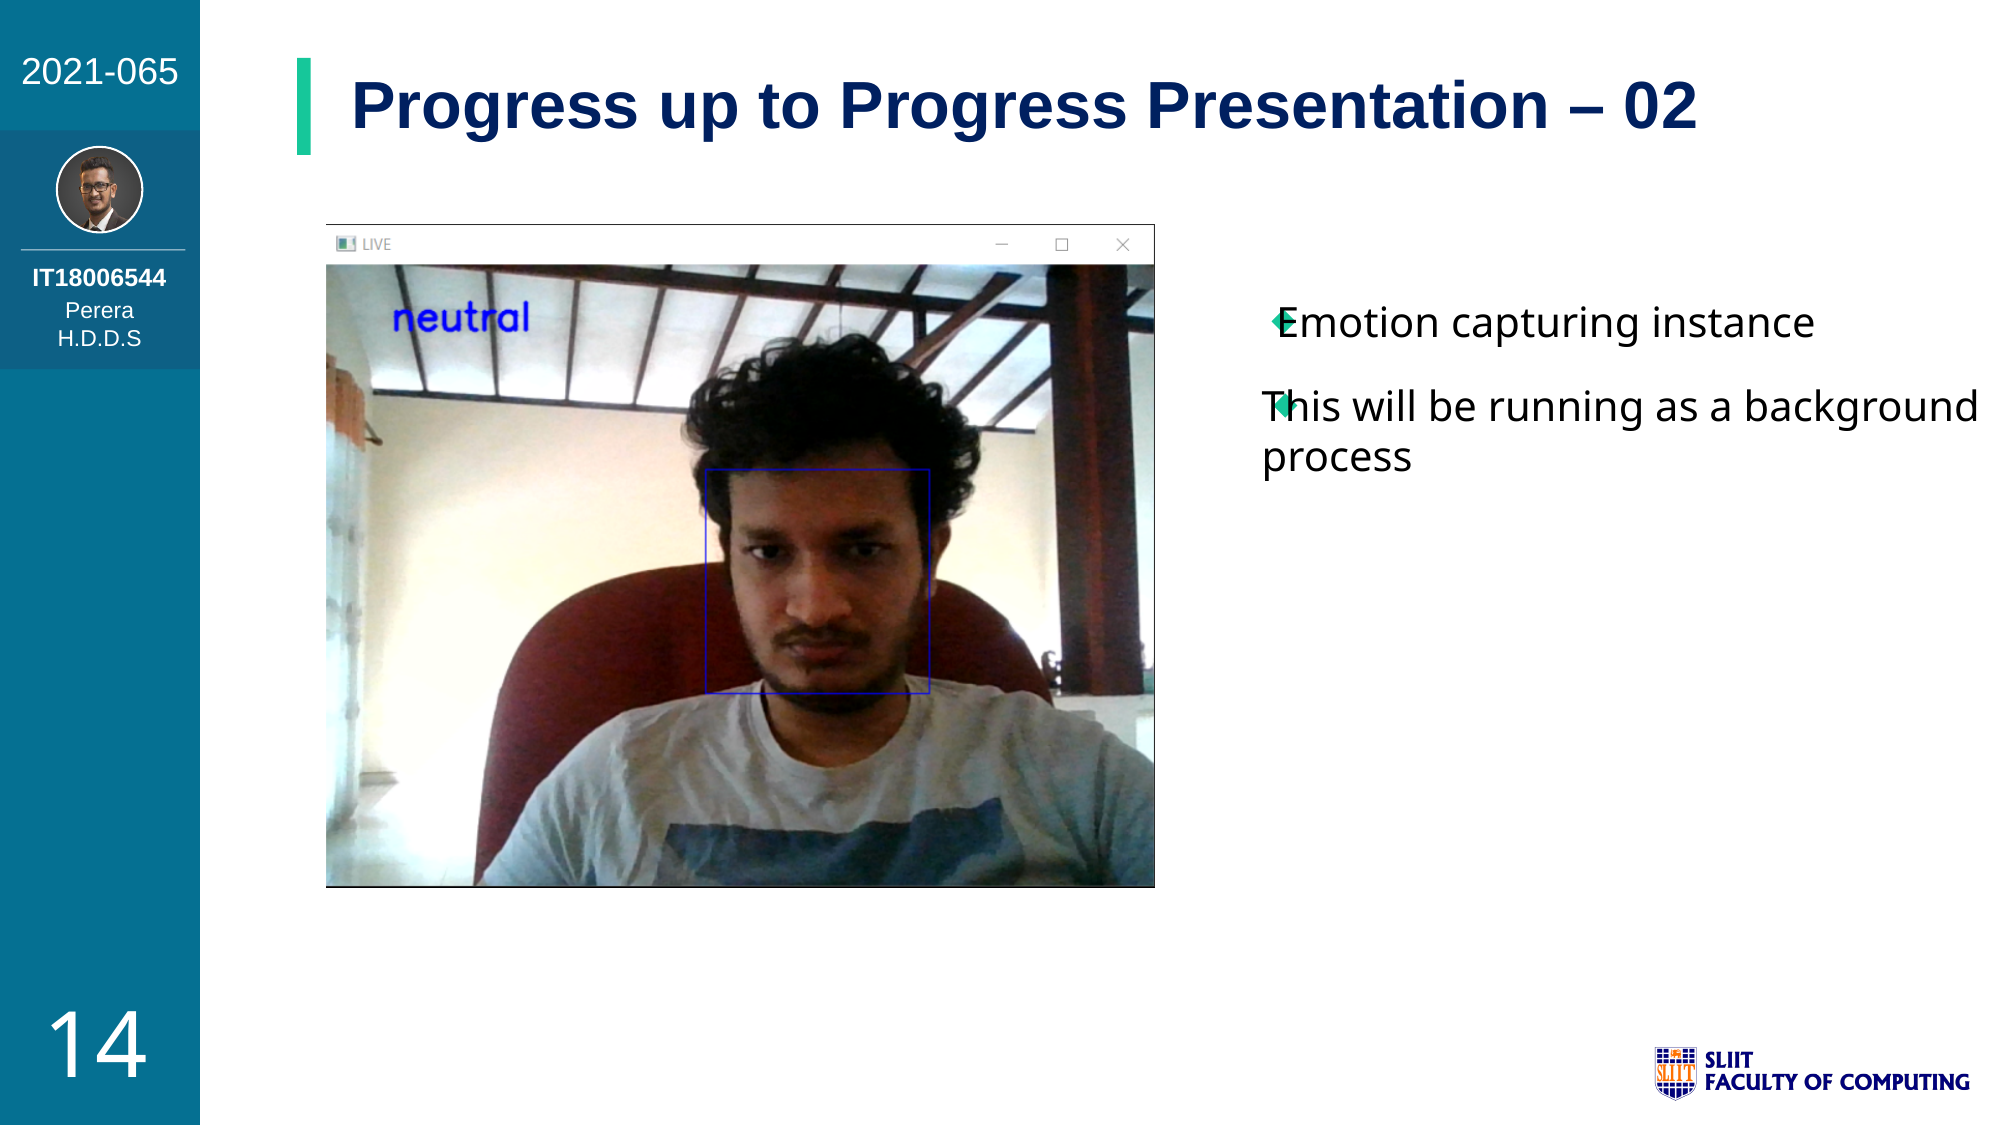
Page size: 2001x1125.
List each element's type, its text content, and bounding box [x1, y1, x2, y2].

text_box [1276, 372, 1951, 489]
text_box Perera H.D.D.S [9, 288, 190, 359]
text_box IT18006544 [17, 253, 182, 288]
text_box 14 [28, 977, 163, 1103]
picture [326, 224, 1155, 888]
picture [1637, 1027, 1983, 1118]
picture [56, 146, 143, 233]
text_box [1274, 288, 1792, 355]
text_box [297, 54, 1740, 155]
